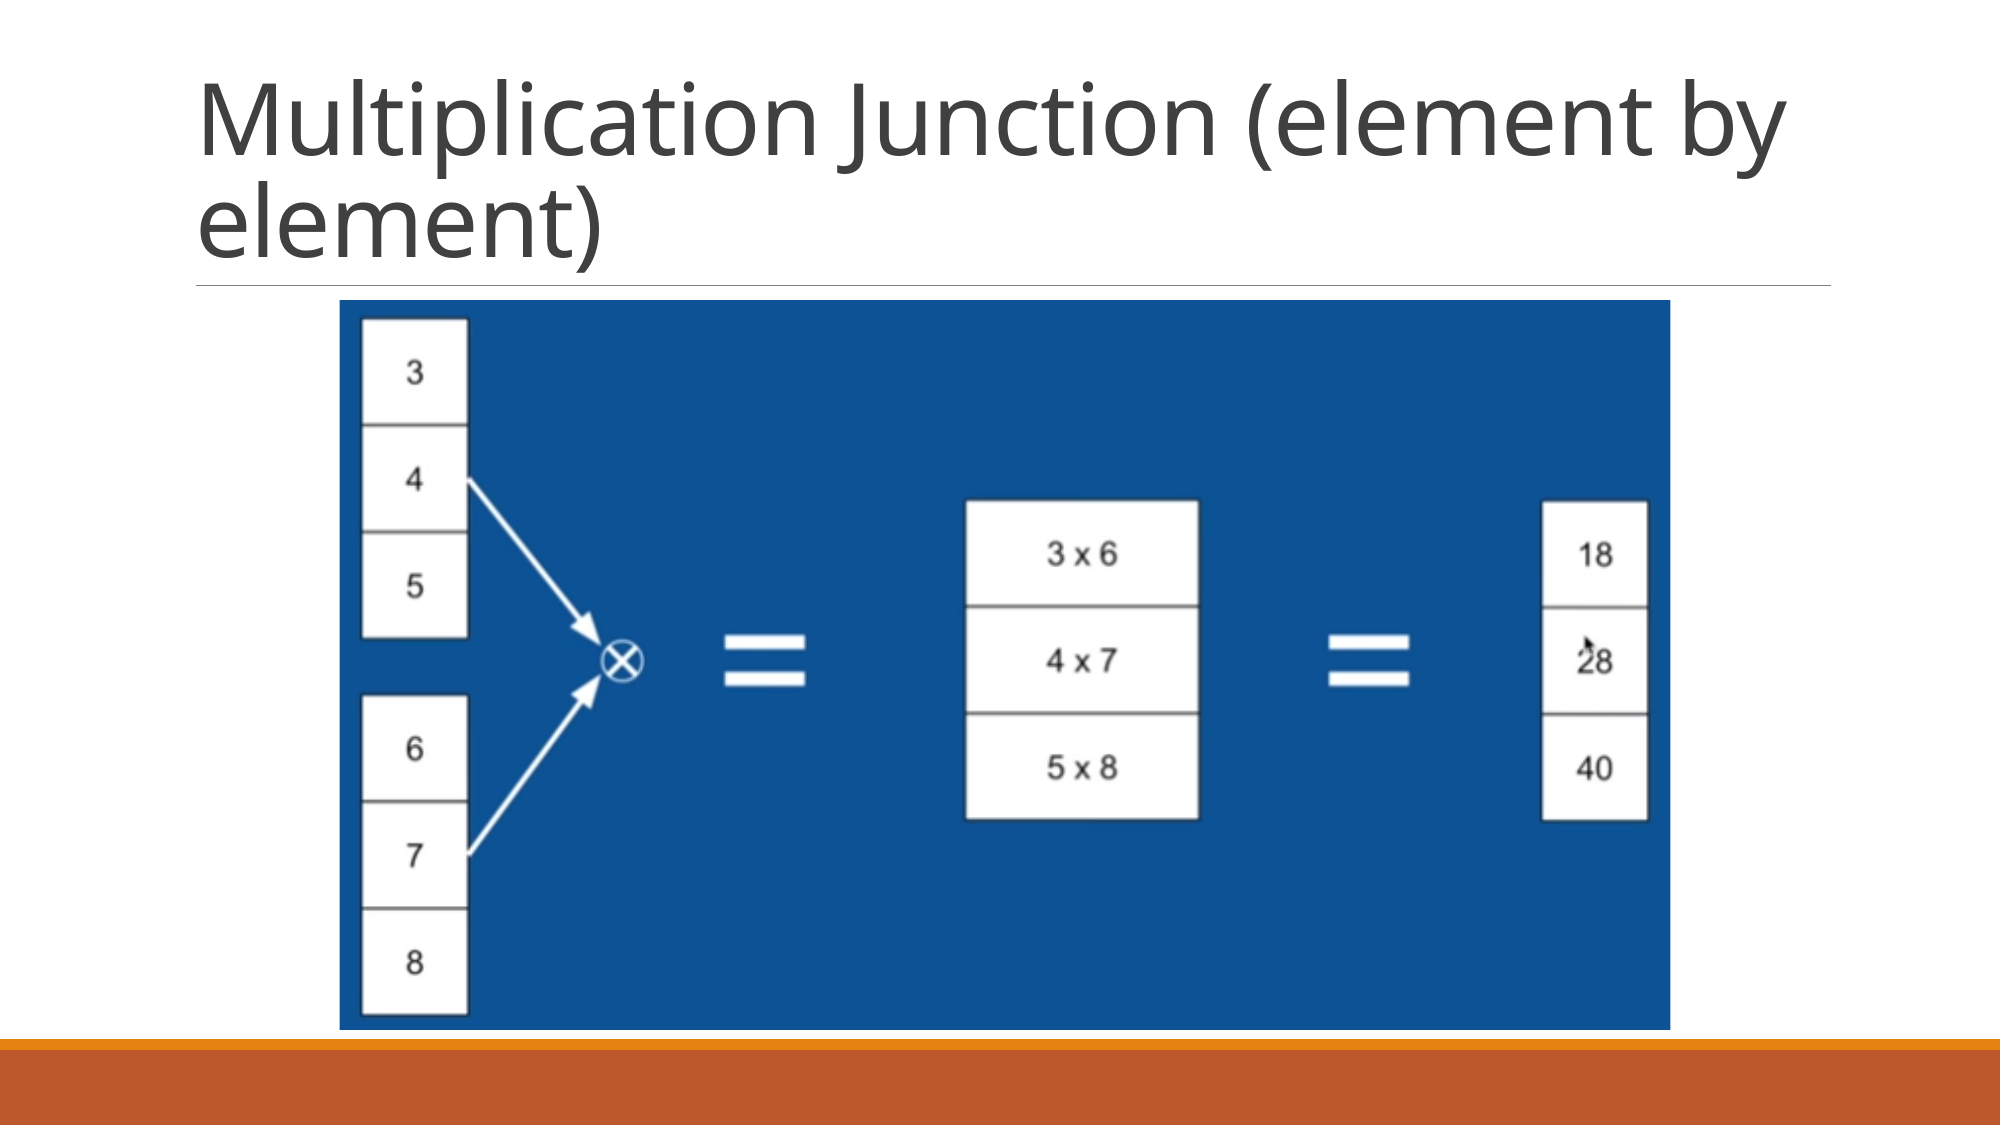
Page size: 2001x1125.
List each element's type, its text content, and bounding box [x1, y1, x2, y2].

title Multiplication Junction (element by element) [180, 47, 1830, 285]
picture [339, 299, 1671, 1031]
